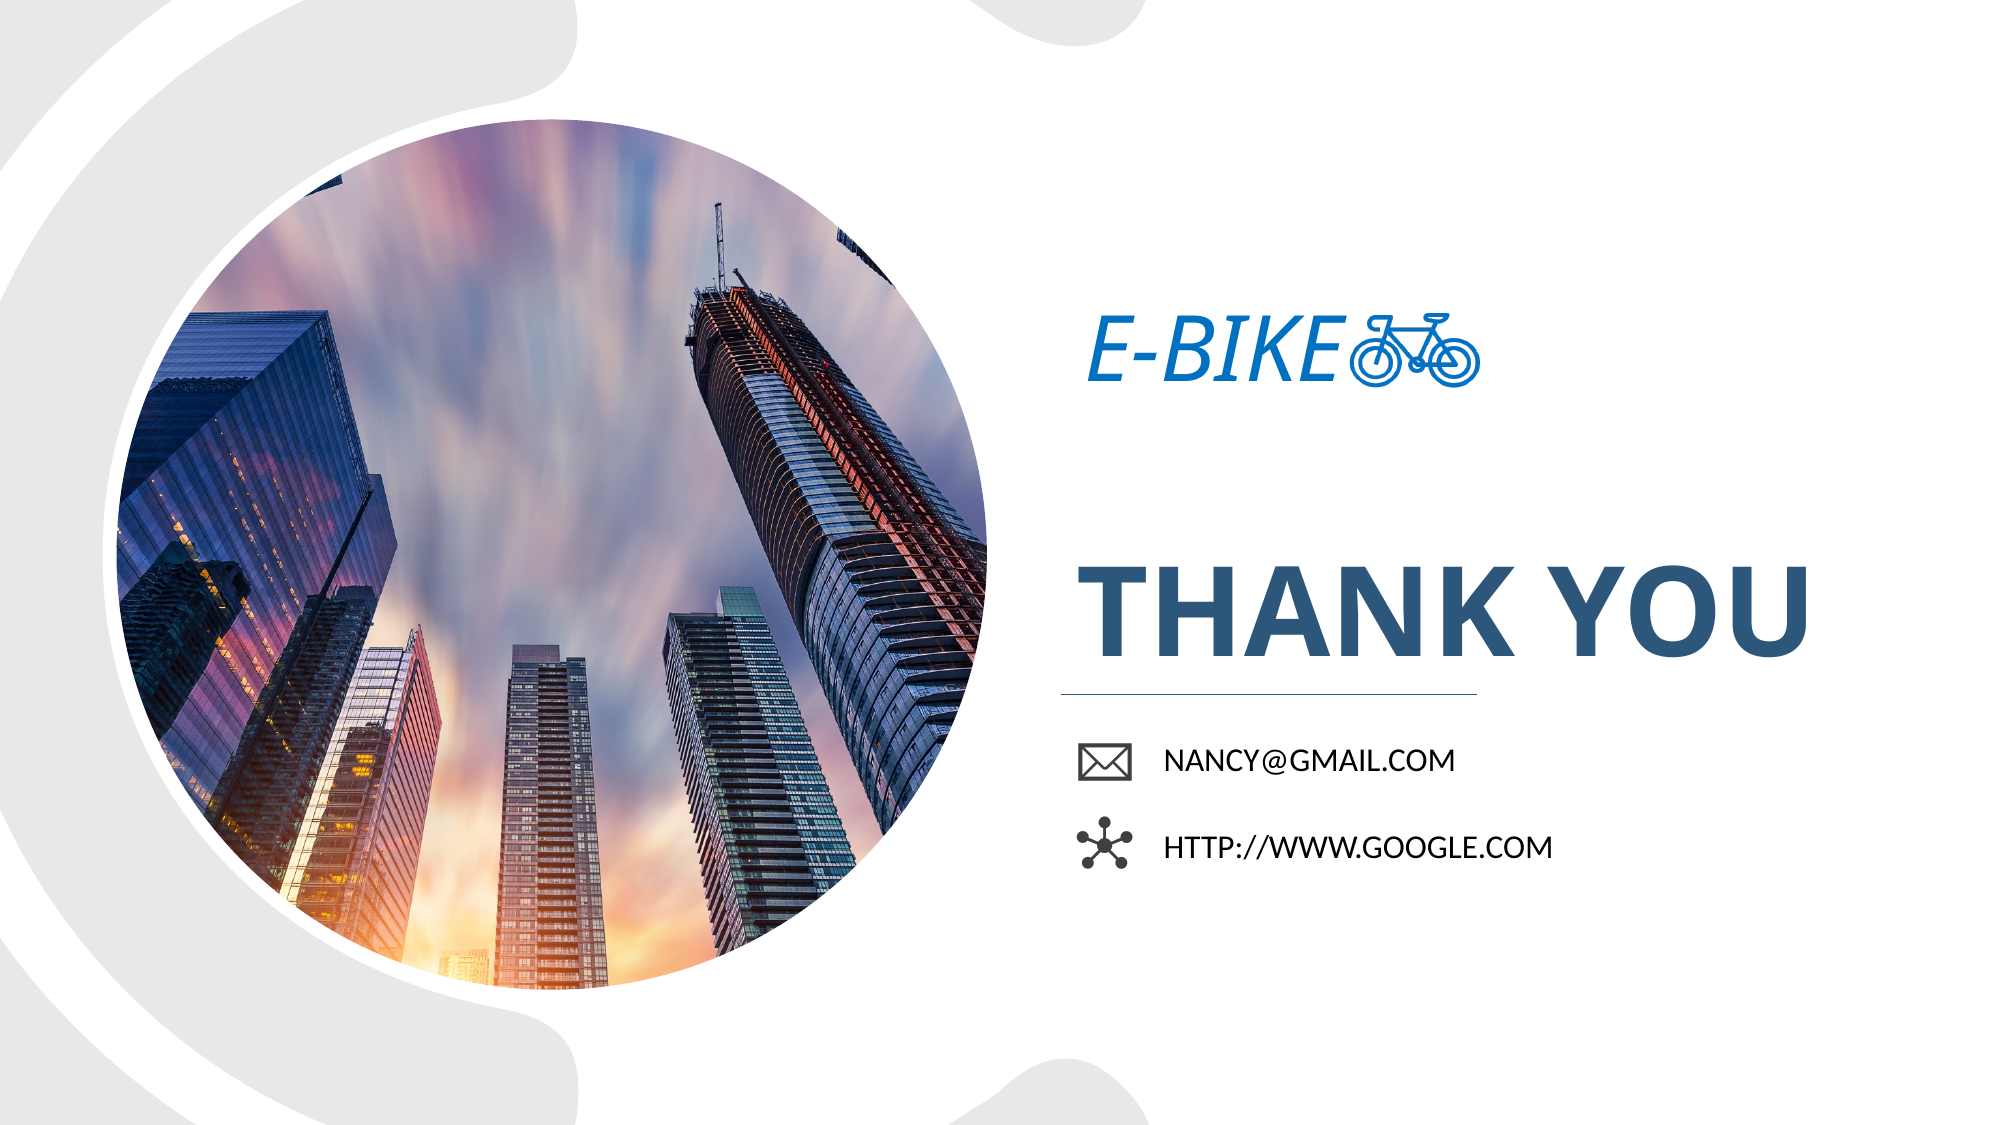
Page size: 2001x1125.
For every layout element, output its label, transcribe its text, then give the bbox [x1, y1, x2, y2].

picture [1073, 730, 1137, 794]
subtitle nancy@gmail.com [1148, 735, 1894, 819]
title Thank you [1061, 562, 1884, 670]
picture [1345, 284, 1484, 416]
list http://www.google.com [1148, 822, 1893, 905]
picture [116, 119, 987, 990]
picture [1069, 807, 1140, 878]
